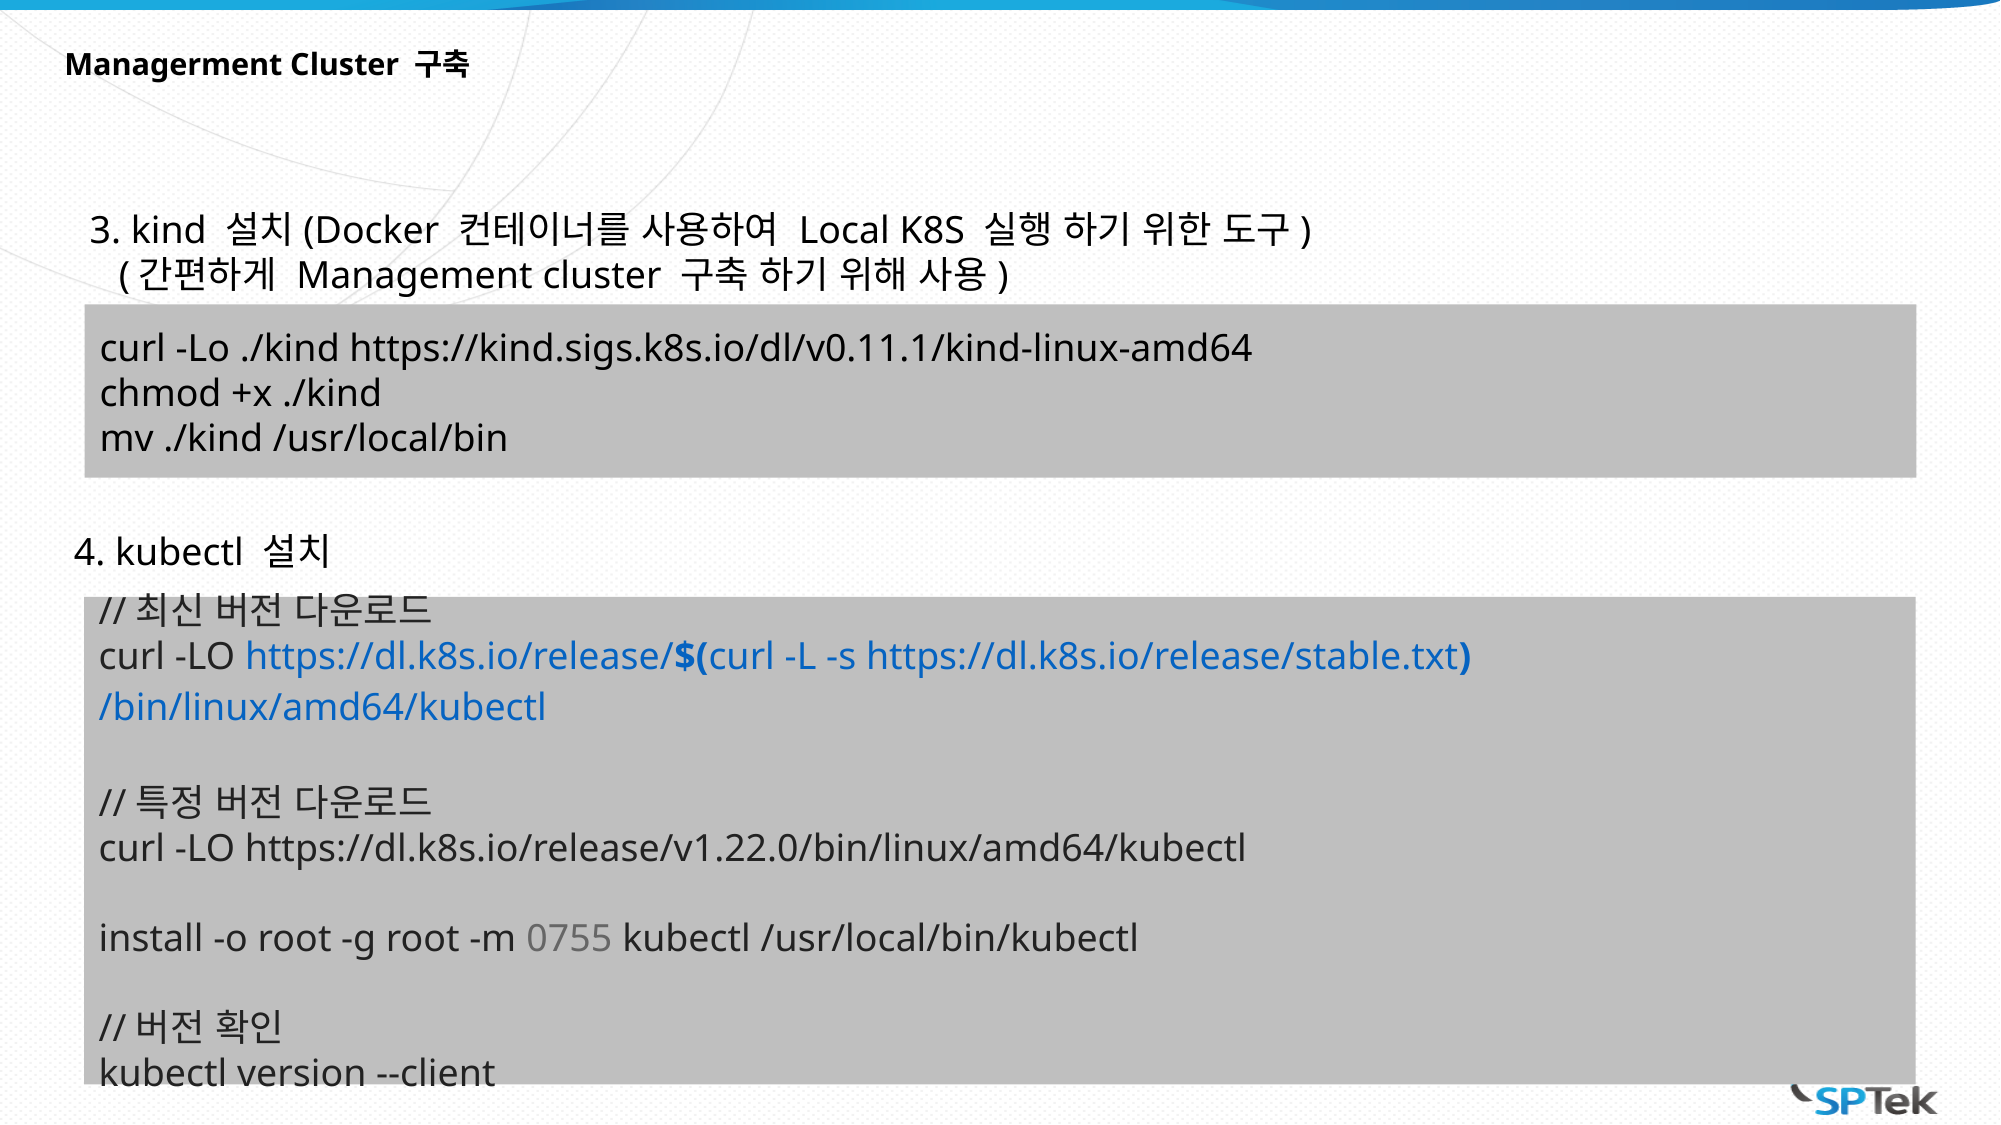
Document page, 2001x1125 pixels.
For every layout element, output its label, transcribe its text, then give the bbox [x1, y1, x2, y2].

text_box curl -Lo ./kind https://kind.sigs.k8s.io/dl/v0.11.1/kind-linux-amd64 chmod +x ./kind mv ./kind /usr/local/bin [84, 303, 1917, 479]
text_box //최신 버전 다운로드 curl -LO https://dl.k8s.io/release/$(curl -L -s https://dl.k8s.io/release/stable.txt)/bin/linux/amd64/kubectl //특정 버전 다운로드 curl -LO https://dl.k8s.io/release/v1.22.0/bin/linux/amd64/kubectl install -o root -g root -m 0755 kubectl /usr/local/bin/kubectl //버전 확인 kubectl version --client [83, 596, 1917, 1085]
title Managerment Cluster 구축 [49, 22, 1535, 110]
text_box 4. kubectl 설치 [59, 520, 347, 581]
text_box 3. kind 설치(Docker 컨테이너를 사용하여 Local K8S 실행 하기 위한 도구) (간편하게 Management cluster 구축 하기 위해 사용) [74, 198, 1327, 303]
picture [0, 0, 2000, 1125]
